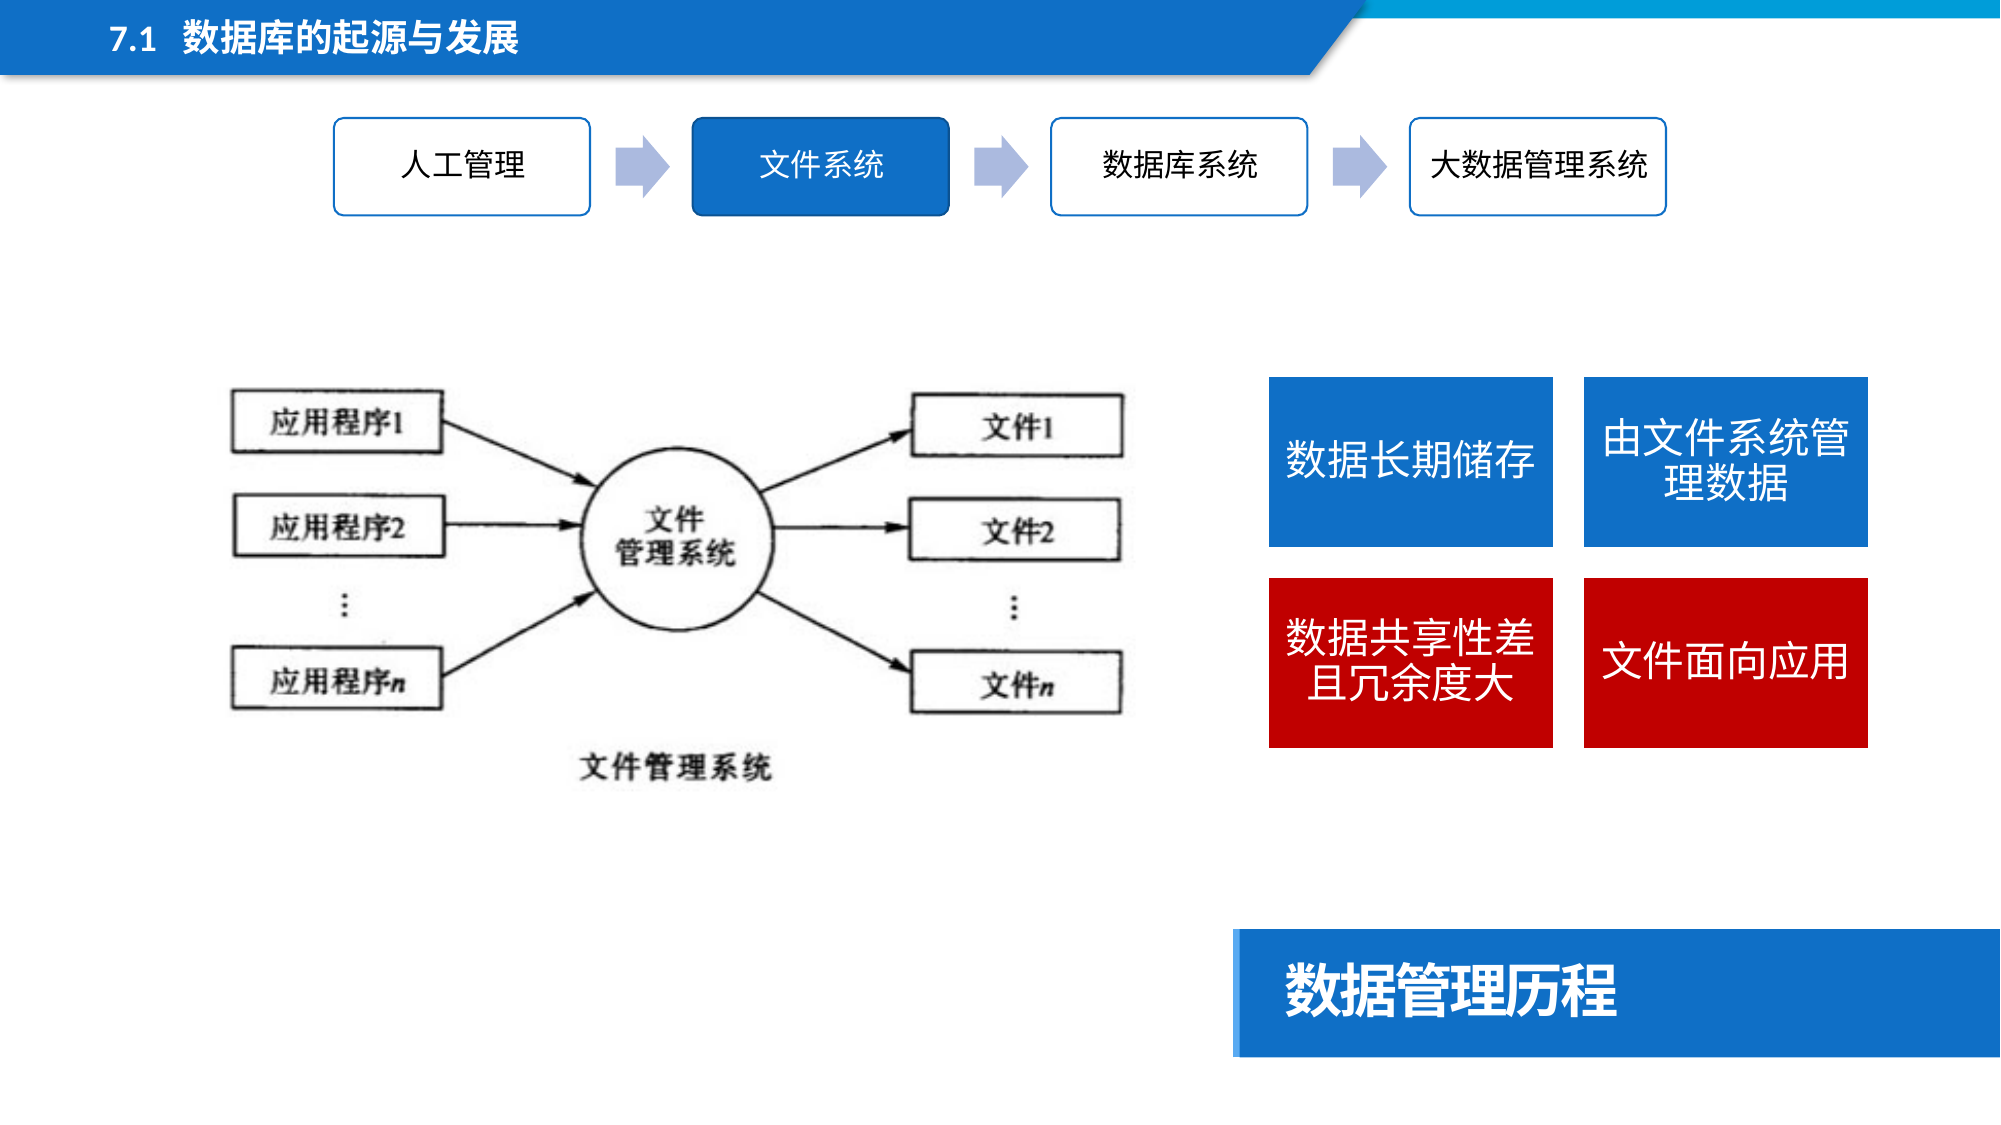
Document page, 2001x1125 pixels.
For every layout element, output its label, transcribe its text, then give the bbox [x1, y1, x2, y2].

list 数据管理历程 [1239, 929, 2000, 1058]
picture [214, 376, 1138, 804]
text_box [1213, 376, 1924, 749]
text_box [333, 117, 1667, 216]
list 7.1 数据库的起源与发展 [93, 11, 1138, 68]
